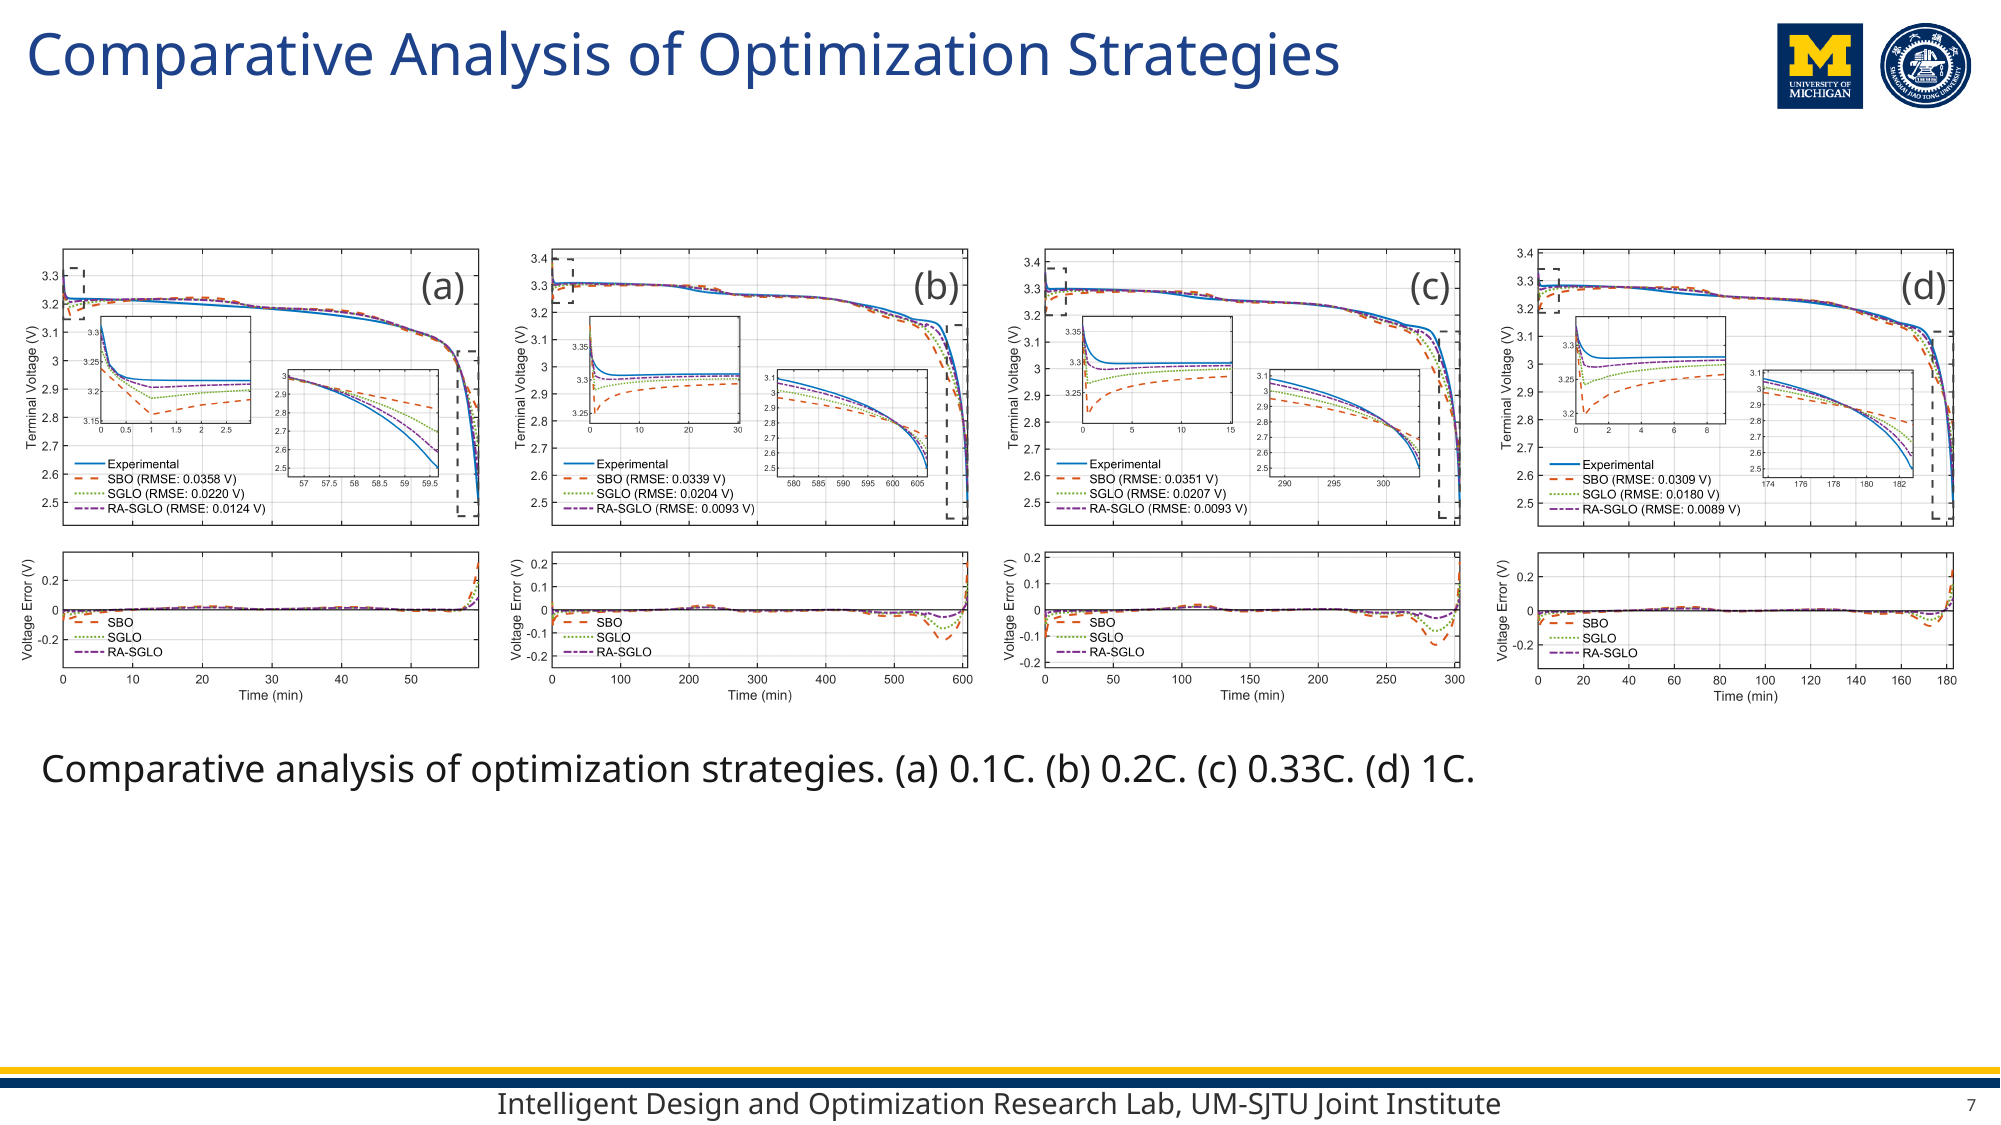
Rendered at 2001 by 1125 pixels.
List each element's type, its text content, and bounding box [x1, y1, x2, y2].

picture [510, 248, 973, 704]
picture [1495, 248, 1957, 704]
picture [1002, 248, 1466, 704]
picture [1764, 17, 1977, 113]
picture [20, 248, 480, 704]
title Comparative Analysis of Optimization Strategies [26, 25, 1832, 88]
text_box Comparative analysis of optimization strategies. (a) 0.1C. (b) 0.2C. (c) 0.33C. (d) 1C. [26, 737, 2000, 798]
